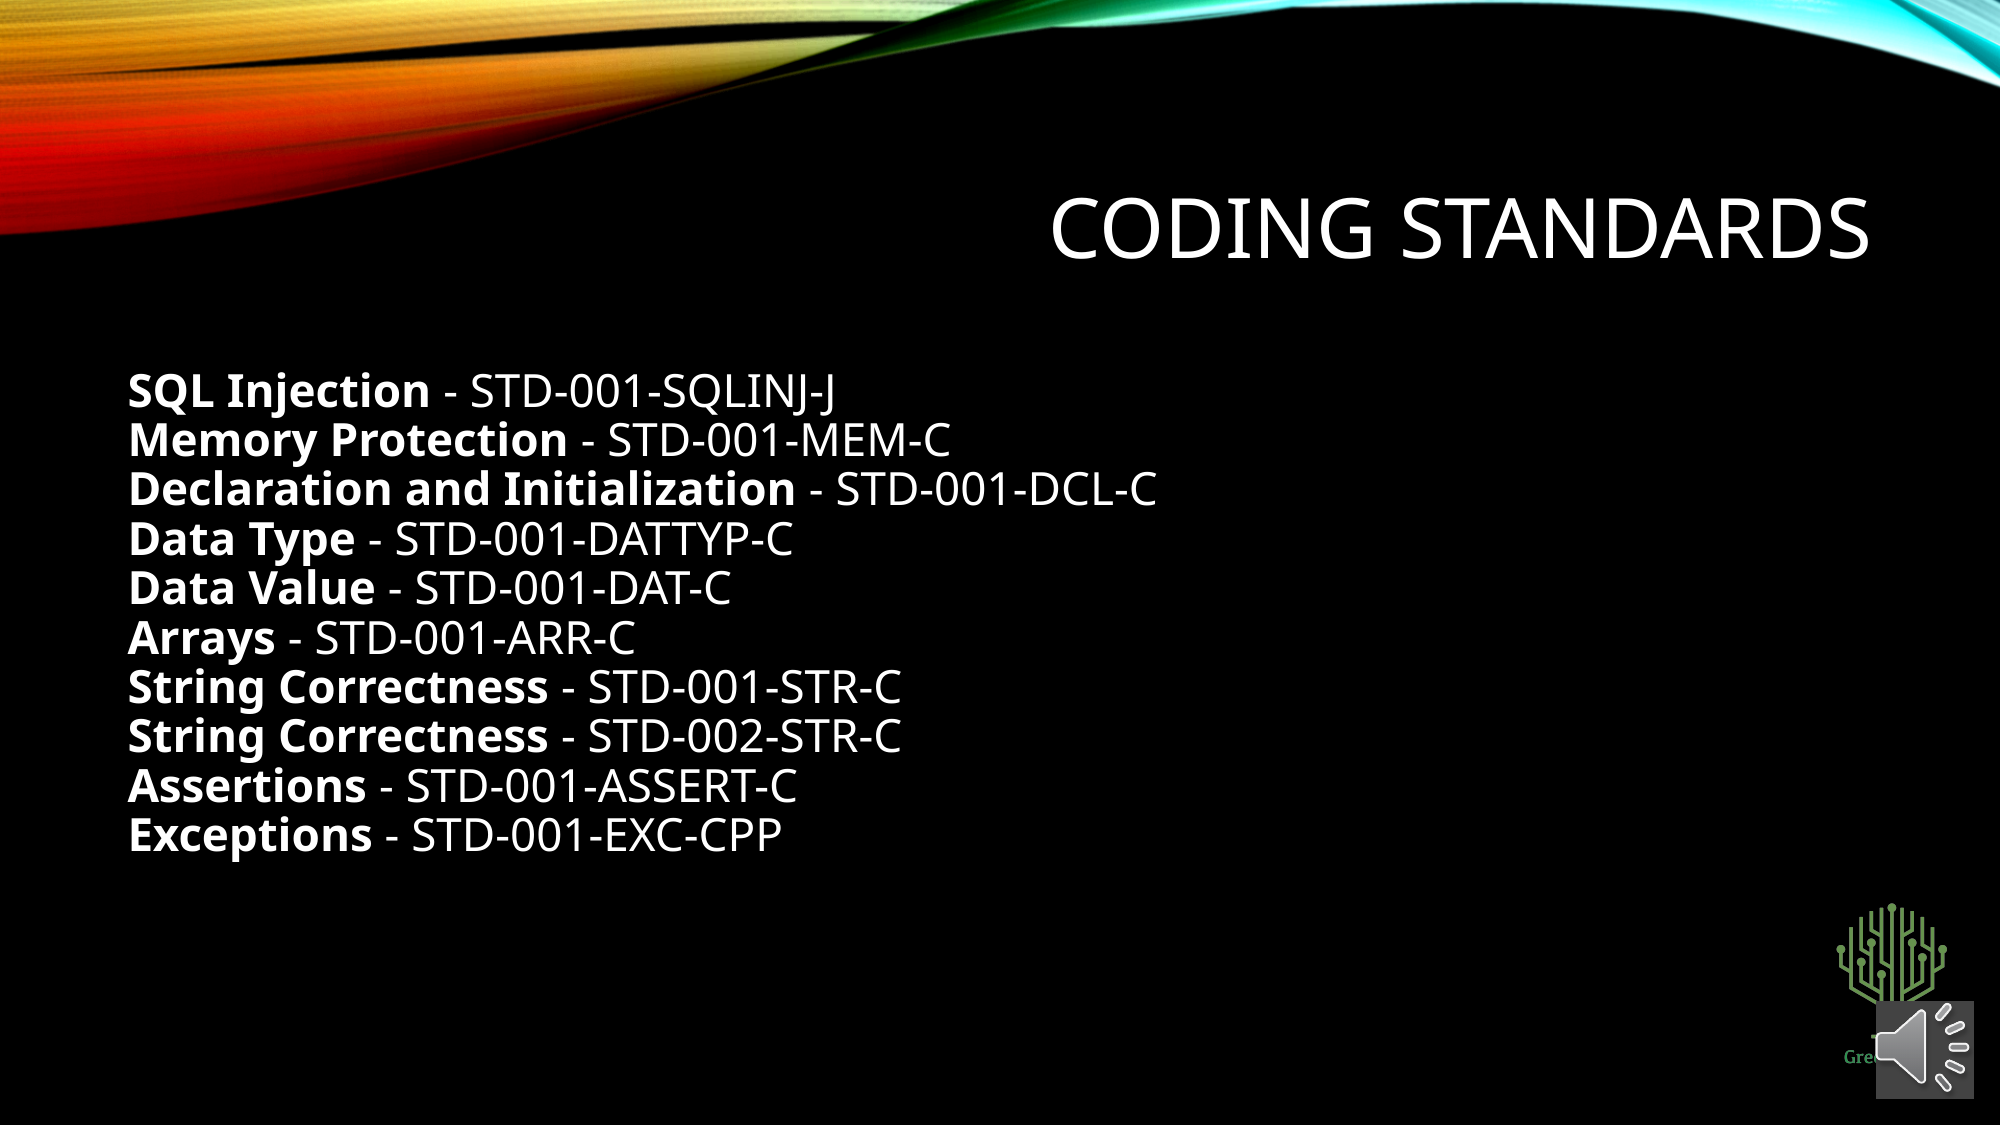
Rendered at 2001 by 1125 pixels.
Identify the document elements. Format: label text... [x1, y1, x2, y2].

picture [0, 0, 2000, 237]
title CODING STANDARDS [474, 125, 1888, 338]
picture [1817, 892, 1976, 1101]
list SQL Injection - STD-001-SQLINJ-J Memory Protection - STD-001-MEM-C Declaration and Initialization - STD-001-DCL-C Data Type - STD-001-DATTYP-C Data Value - STD-001-DAT-C Arrays - STD-001-ARR-C String Correctness - STD-001-STR-C String Correctness - STD-002-STR-C Assertions - STD-001-ASSERT-C Exceptions - STD-001-EXC-CPP [112, 360, 1888, 1021]
